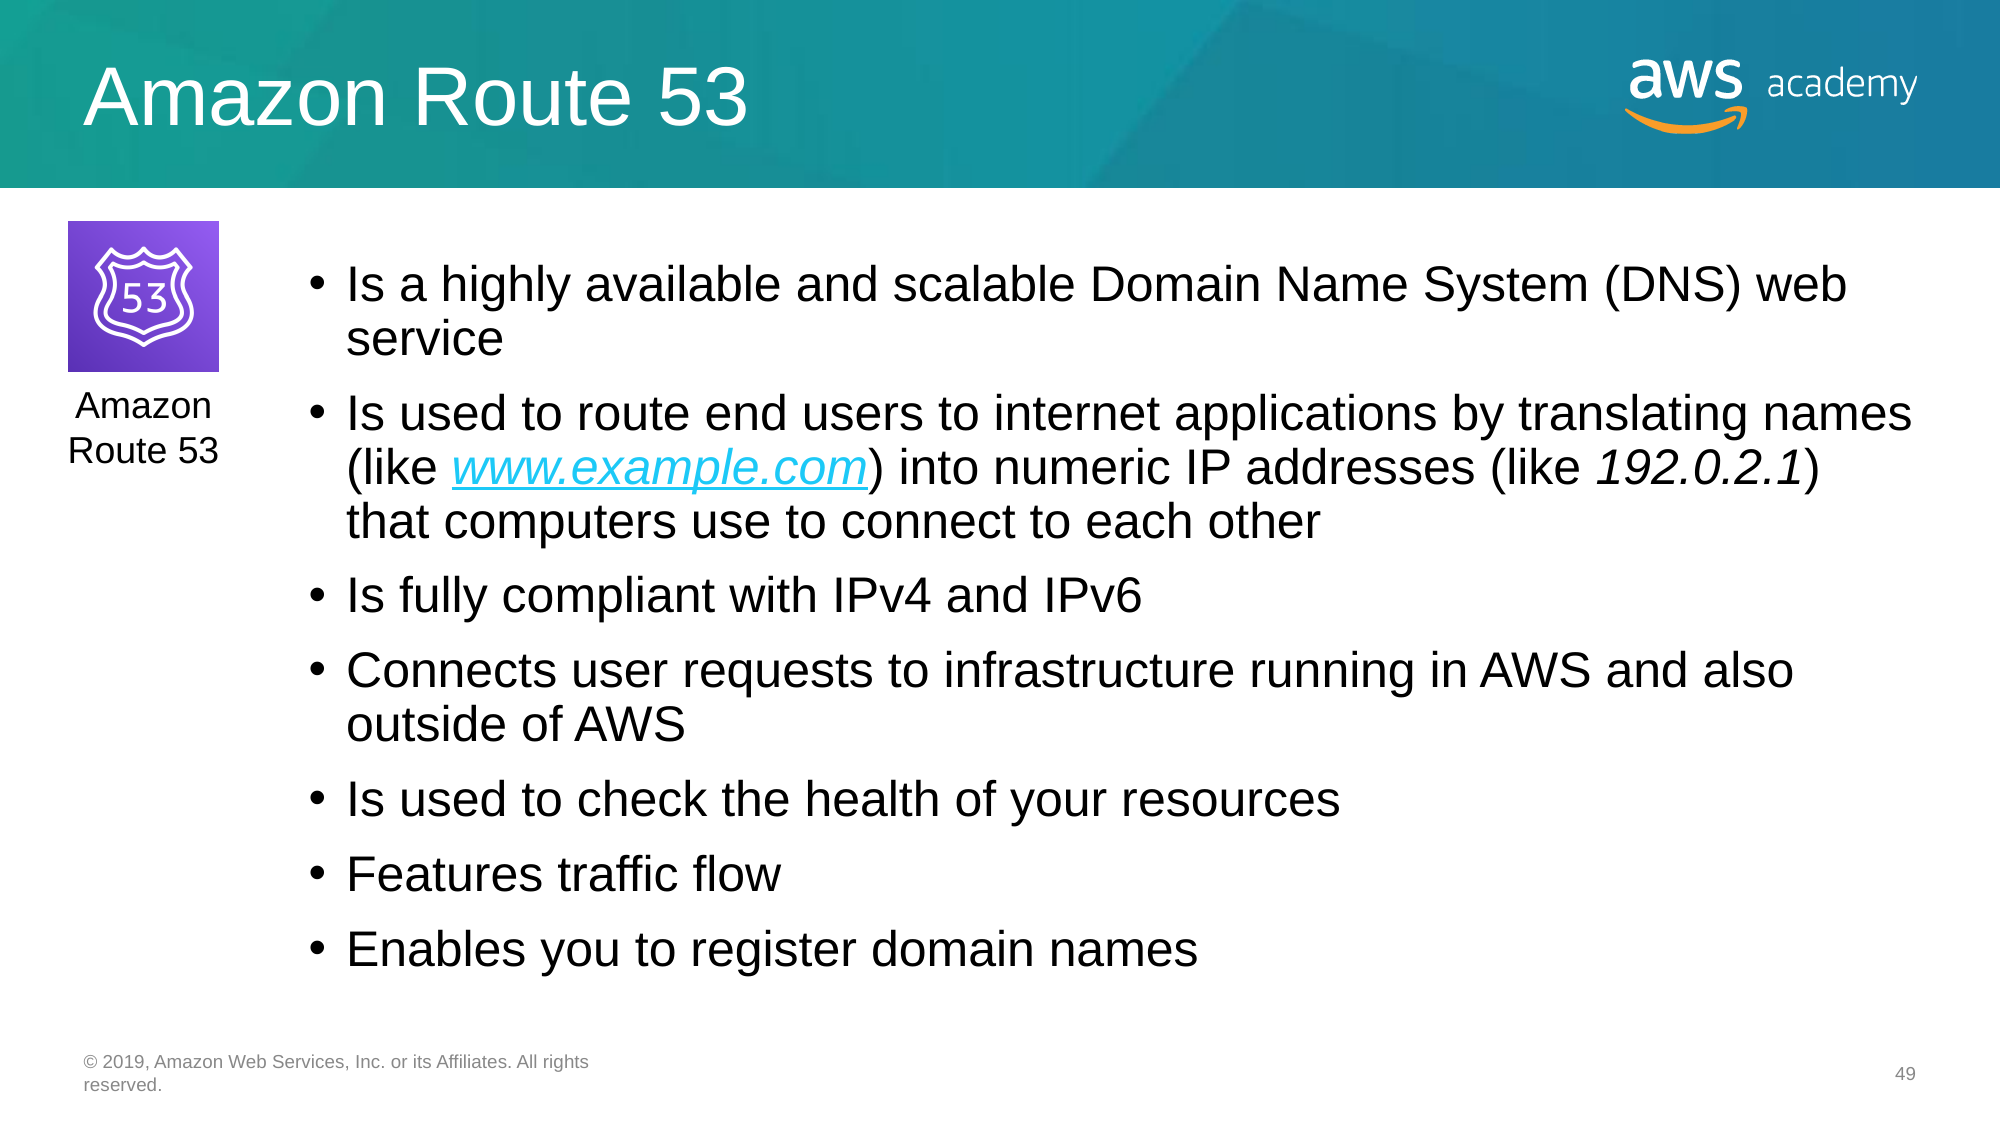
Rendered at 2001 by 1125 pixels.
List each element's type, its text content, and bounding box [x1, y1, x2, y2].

list Is a highly available and scalable Domain Name System (DNS) web service Is used to route end users to internet applications by translating names (like www.example.com) into numeric IP addresses (like 192.0.2.1) that computers use to connect to each other Is fully compliant with IPv4 and IPv6 Connects user requests to infrastructure running in AWS and also outside of AWS Is used to check the health of your resources Features traffic flow Enables you to register domain names [293, 250, 1932, 1014]
picture [0, 0, 2000, 188]
slide_number ‹#› [1481, 1042, 1932, 1103]
footer © 2019, Amazon Web Services, Inc. or its Affiliates. All rights reserved. [68, 1042, 682, 1103]
title Amazon Route 53 [68, 59, 1551, 138]
picture [68, 220, 219, 372]
text_box Amazon Route 53 [37, 381, 250, 474]
